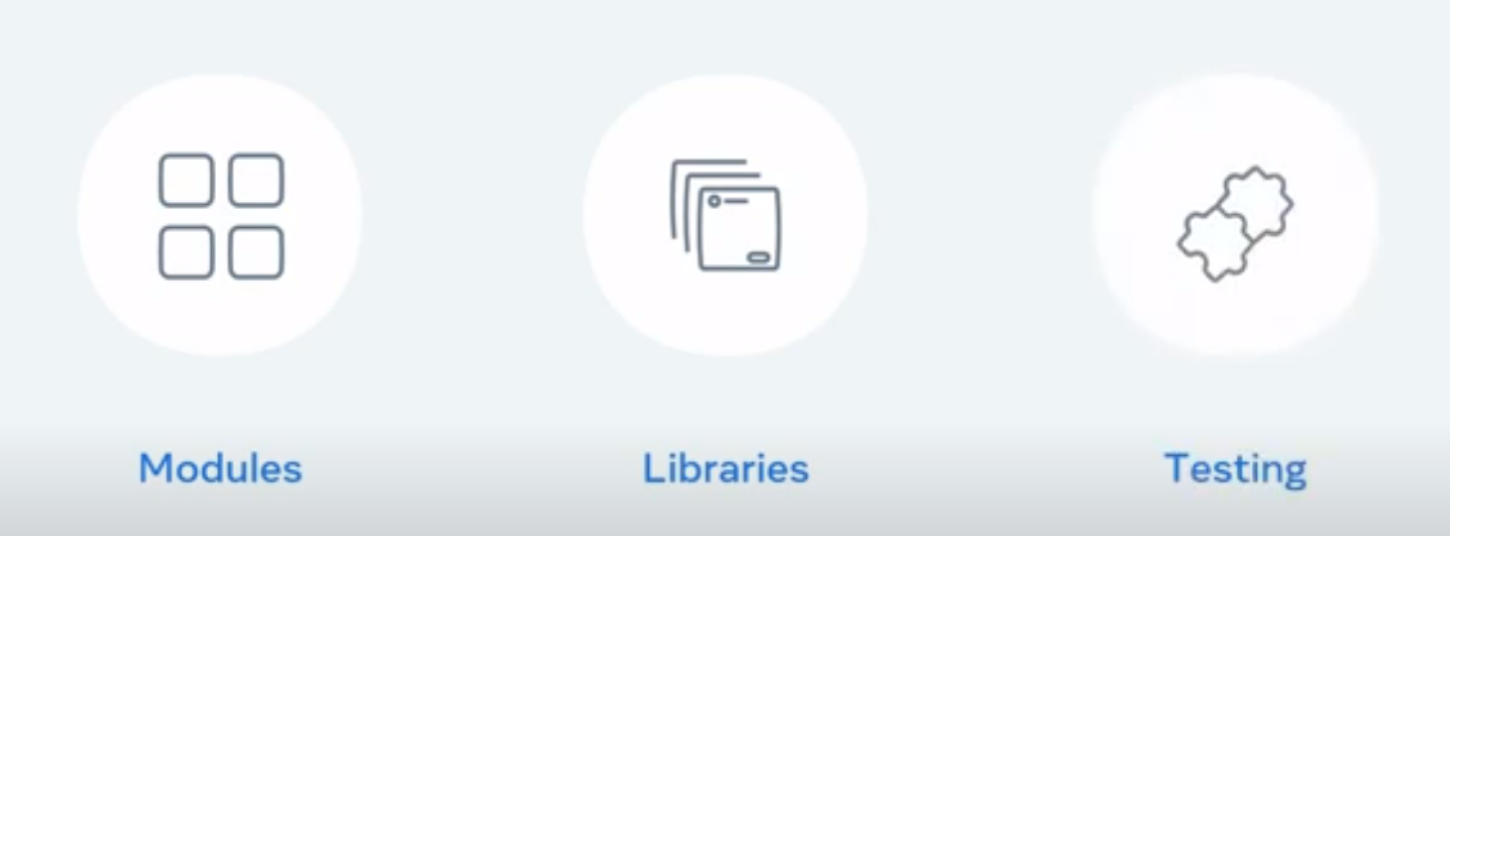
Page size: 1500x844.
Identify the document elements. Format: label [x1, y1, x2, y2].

picture [0, 0, 1451, 537]
